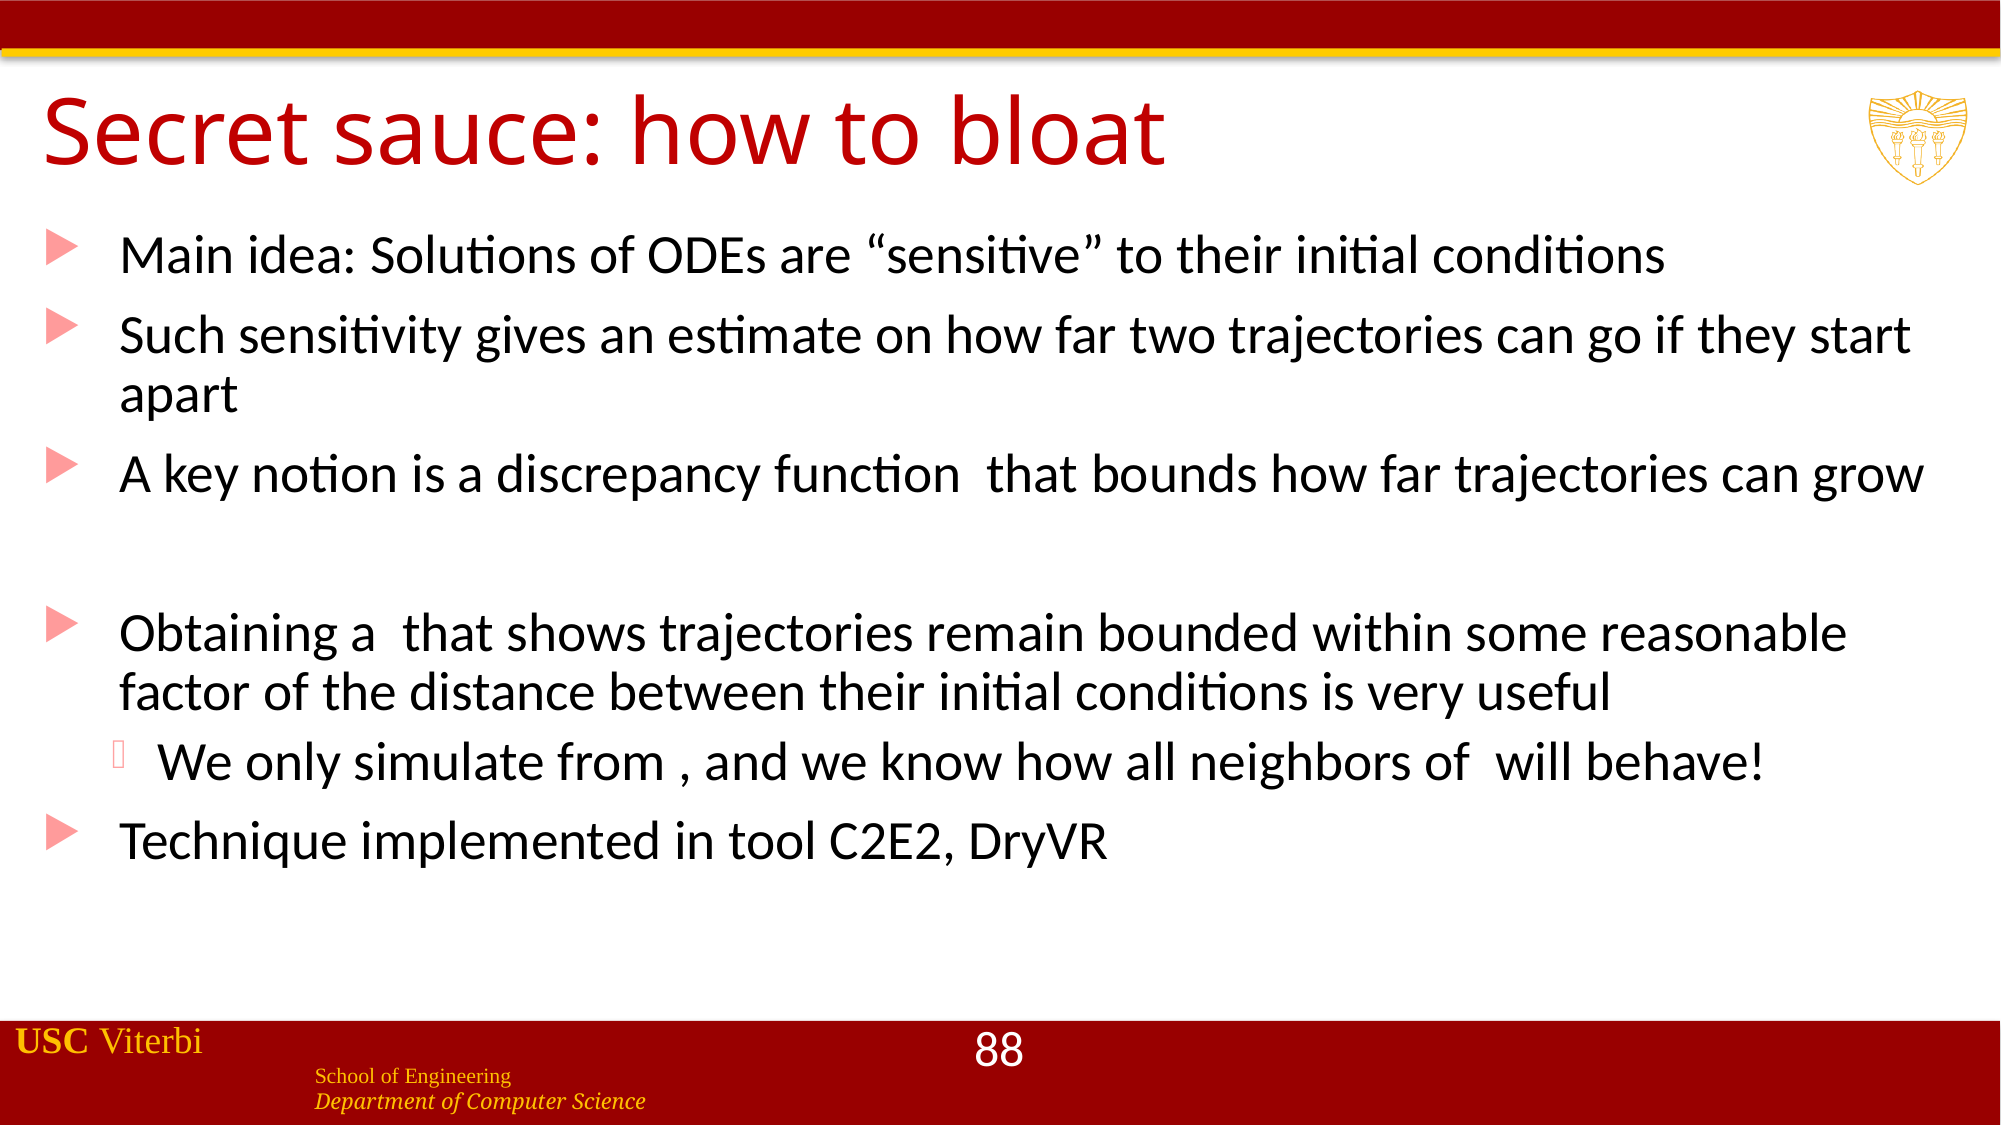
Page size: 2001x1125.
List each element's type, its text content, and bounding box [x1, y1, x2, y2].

slide_number 88 [774, 1016, 1225, 1077]
title Secret sauce: how to bloat [27, 70, 1819, 199]
picture [1836, 76, 2000, 199]
